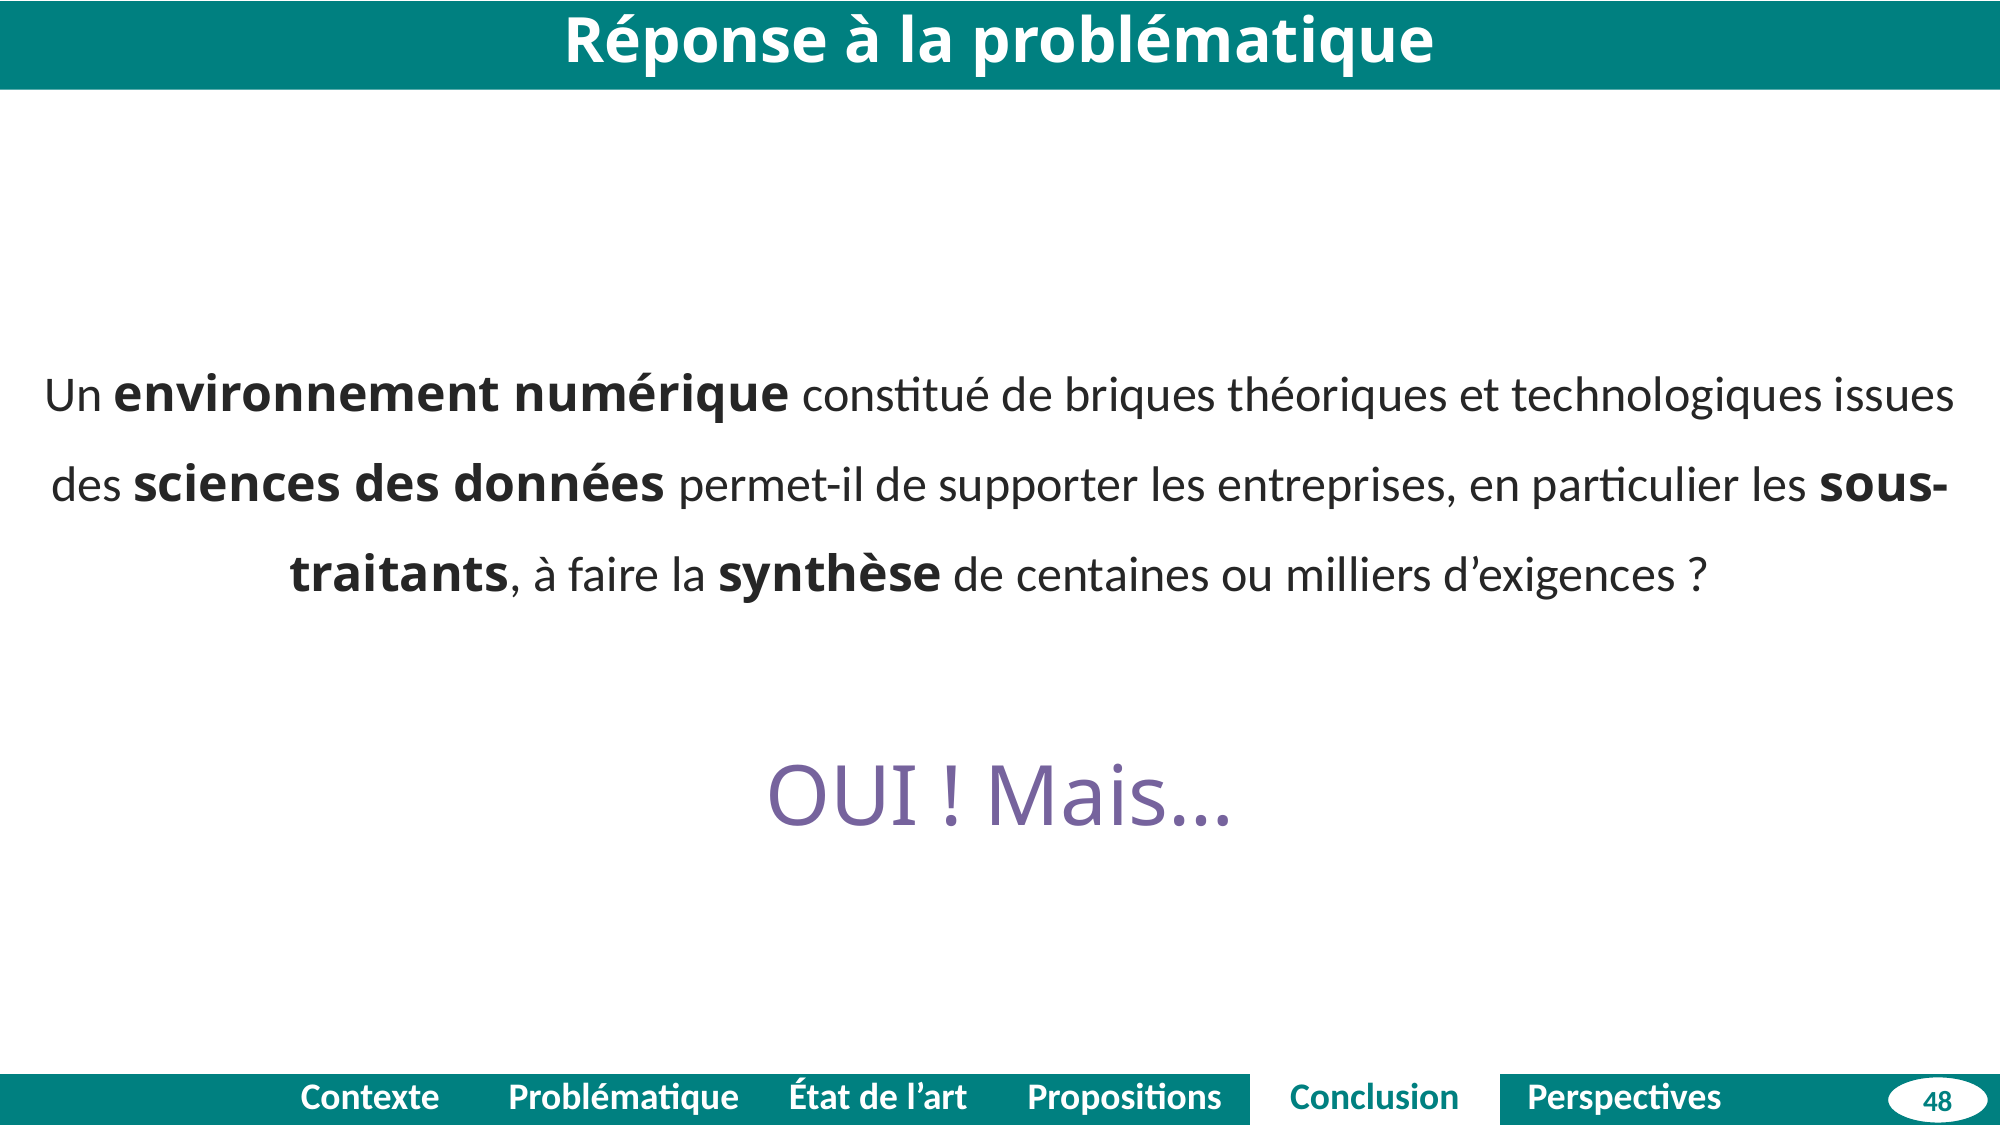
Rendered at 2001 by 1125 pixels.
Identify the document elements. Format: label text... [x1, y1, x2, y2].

table_header Conclusion [1250, 1074, 1500, 1125]
table_header [1750, 1074, 2000, 1125]
text_box Réponse à la problématique [0, 1, 2000, 90]
table_header Problématique [491, 1074, 757, 1125]
text_box 48 [1886, 1075, 1990, 1125]
table_header Perspectives [1500, 1074, 1750, 1125]
table_header Contexte [250, 1074, 491, 1125]
table_header Propositions [1000, 1074, 1250, 1125]
table_header [0, 1074, 250, 1125]
text_box Un environnement numérique constitué de briques théoriques et technologiques issues des sciences des données permet-il de supporter les entreprises, en particulier les sous-traitants, à faire la synthèse de centaines ou milliers d’exigences ? OUI ! Mais… [0, 324, 2000, 849]
table_header État de l’art [757, 1074, 1000, 1125]
